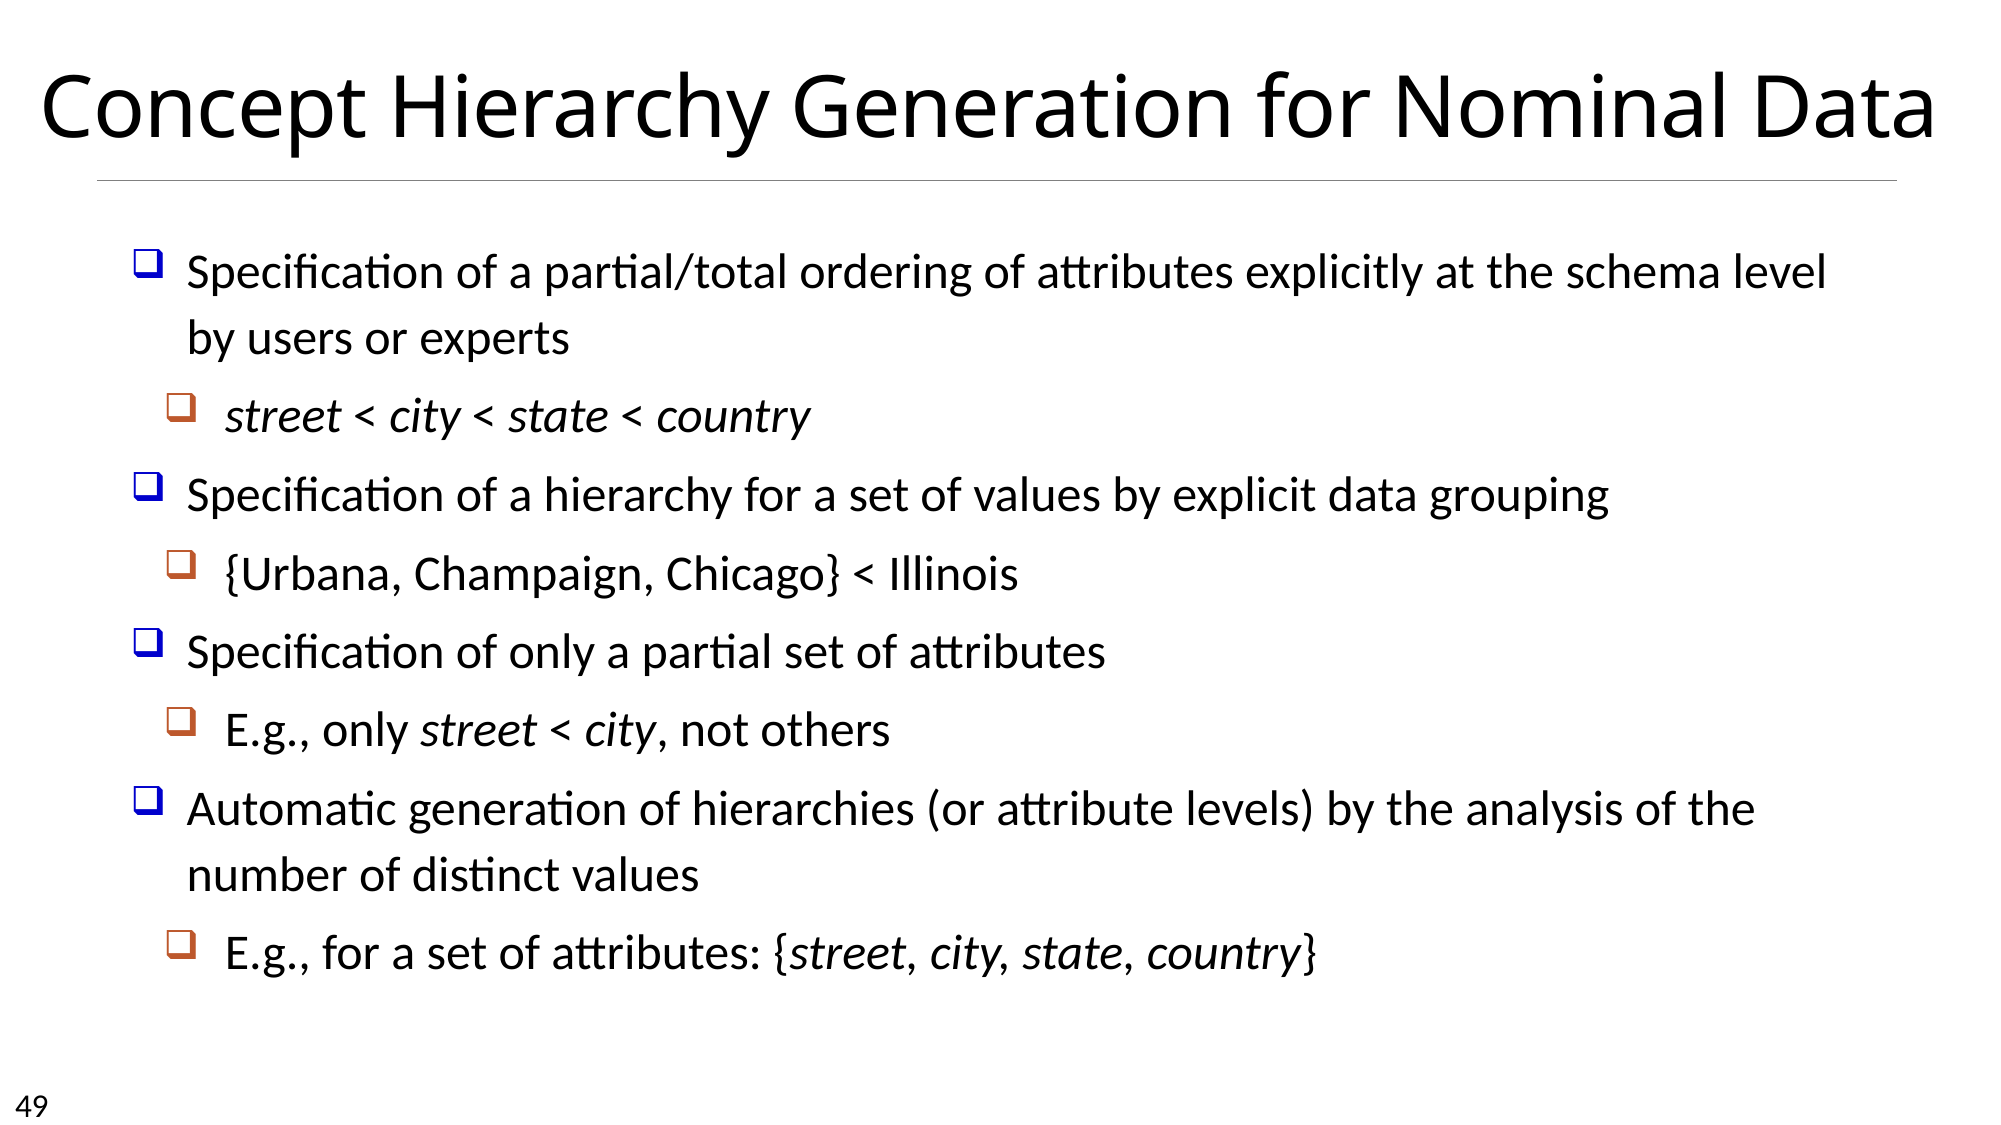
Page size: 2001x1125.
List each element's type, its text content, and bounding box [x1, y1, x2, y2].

title Concept Hierarchy Generation for Nominal Data [0, 37, 1979, 163]
list Specification of a partial/total ordering of attributes explicitly at the schema level by users or experts street < city < state < country Specification of a hierarchy for a set of values by explicit data grouping {Urbana, Champaign, Chicago} < Illinois Specification of only a partial set of attributes E.g., only street < city, not others Automatic generation of hierarchies (or attribute levels) by the analysis of the number of distinct values E.g., for a set of attributes: {street, city, state, country} [115, 224, 1870, 1063]
